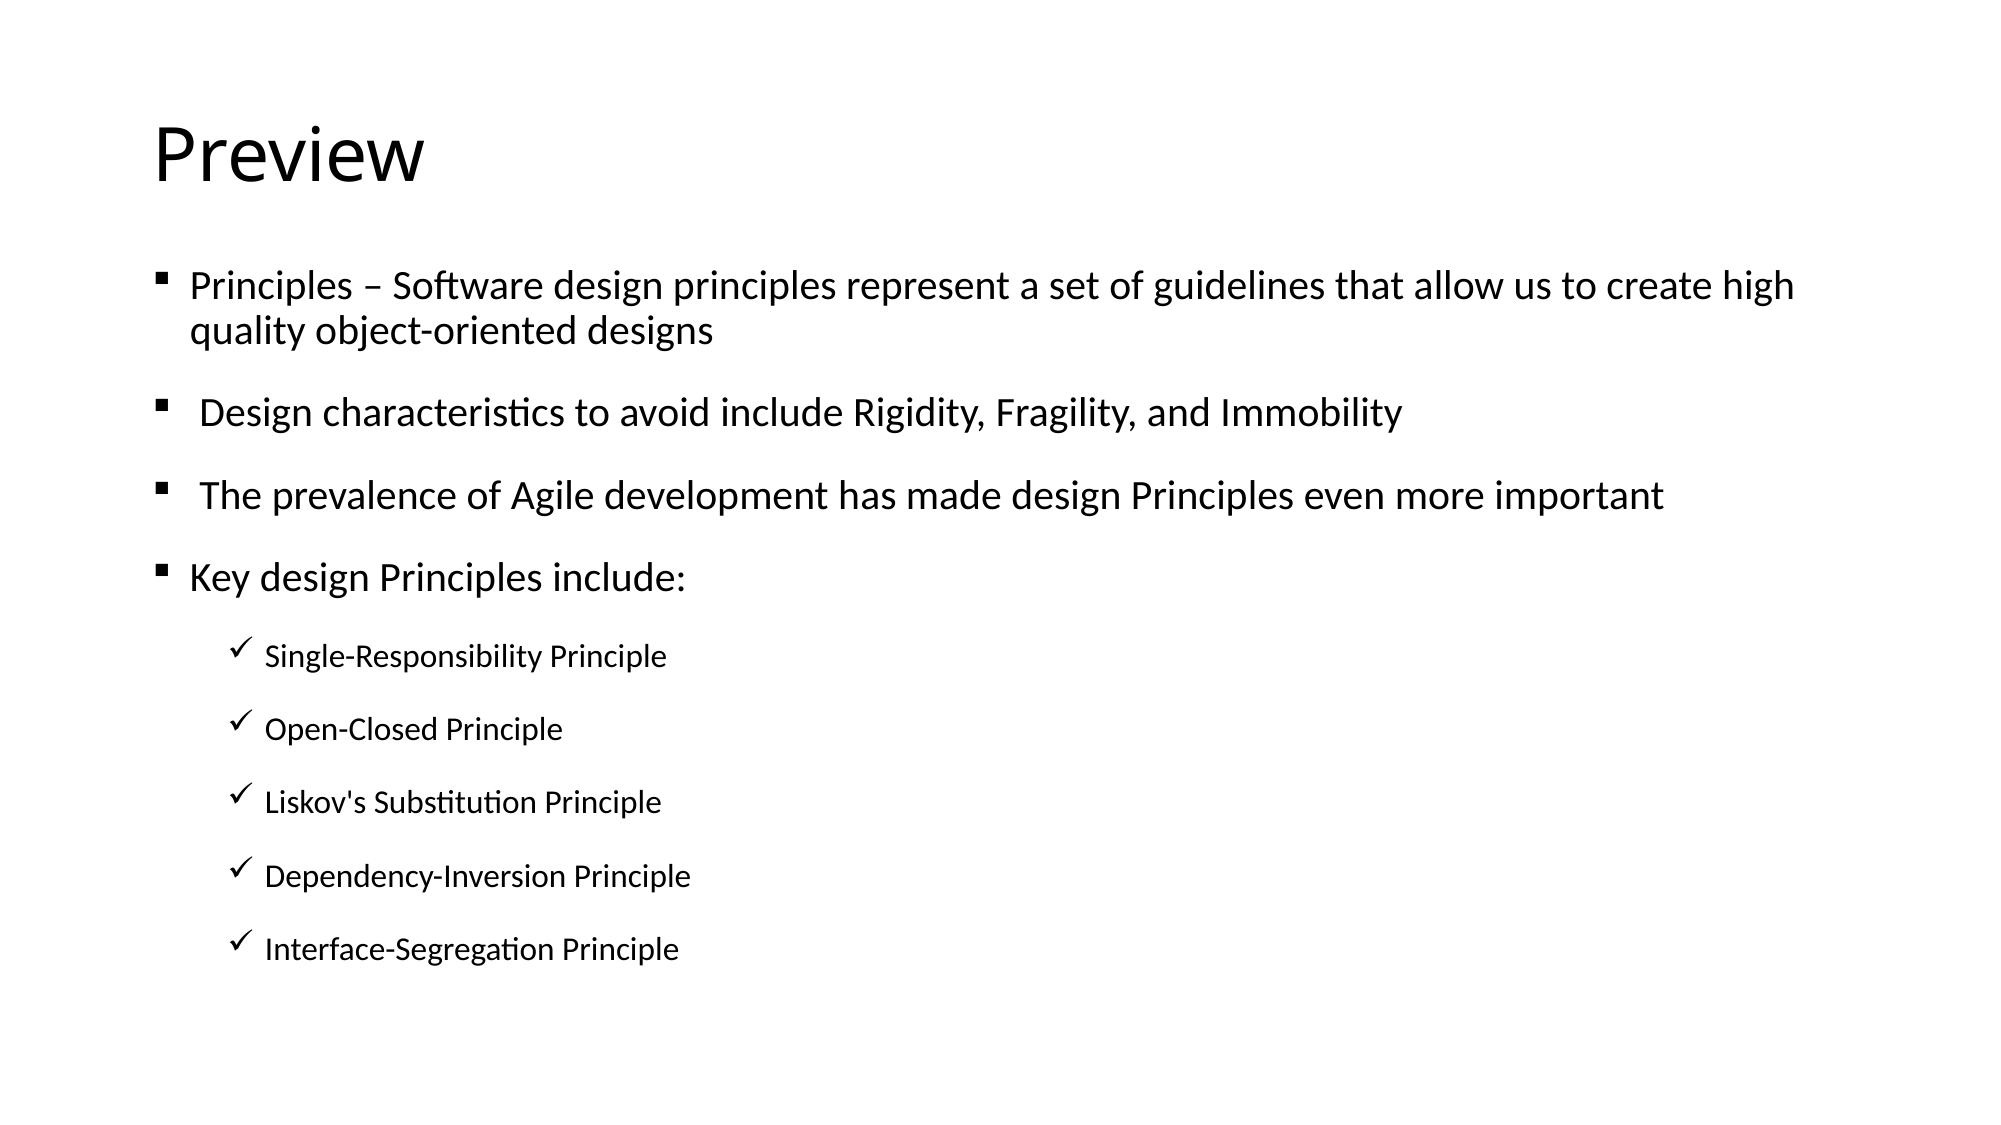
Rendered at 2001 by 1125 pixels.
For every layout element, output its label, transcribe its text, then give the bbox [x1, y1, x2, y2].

title Preview [137, 59, 1863, 255]
list Principles – Software design principles represent a set of guidelines that allow us to create high quality object-oriented designs Design characteristics to avoid include Rigidity, Fragility, and Immobility The prevalence of Agile development has made design Principles even more important Key design Principles include: Single-Responsibility Principle Open-Closed Principle Liskov's Substitution Principle Dependency-Inversion Principle Interface-Segregation Principle [137, 255, 1863, 1014]
